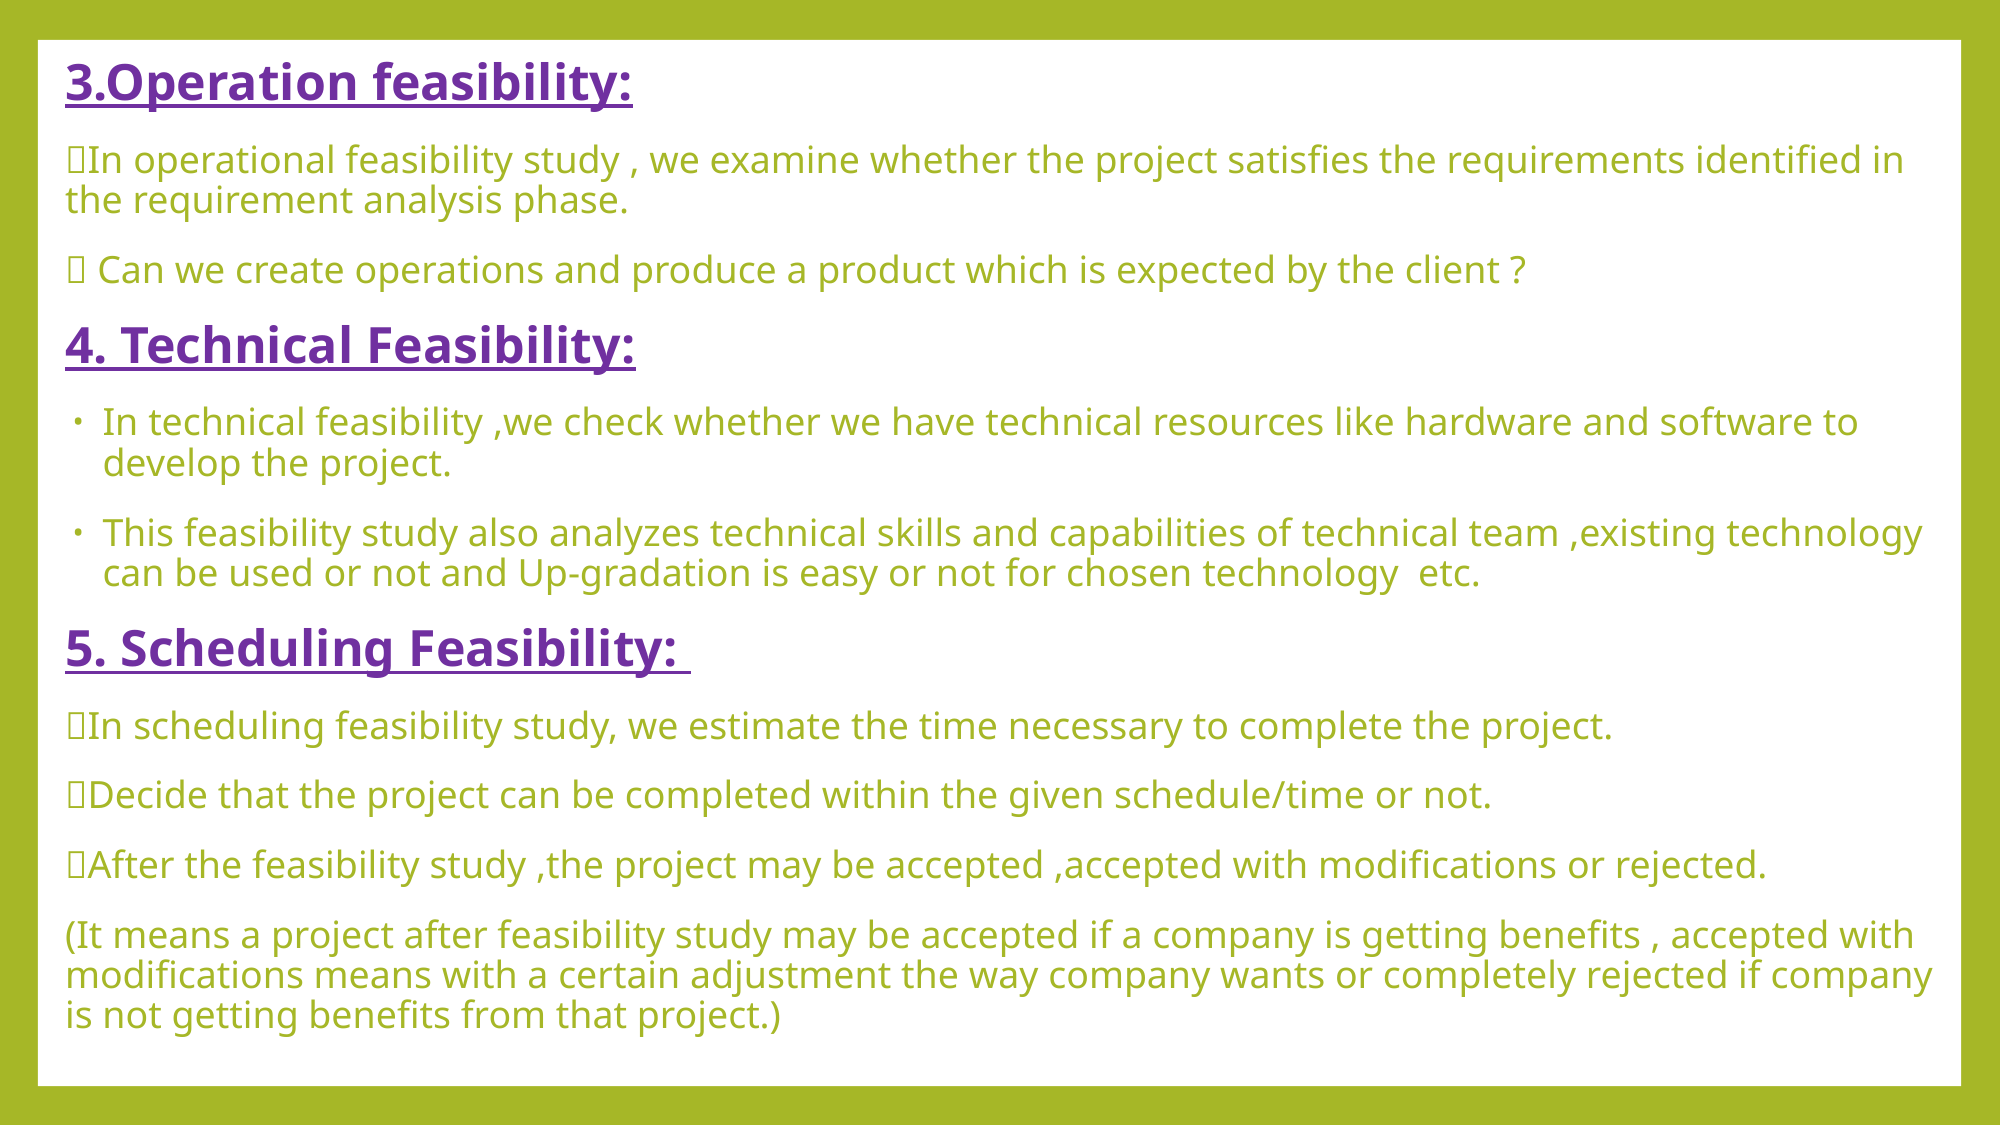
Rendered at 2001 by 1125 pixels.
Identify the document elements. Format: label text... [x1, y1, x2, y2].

list 3.Operation feasibility: In operational feasibility study , we examine whether the project satisfies the requirements identified in the requirement analysis phase.  Can we create operations and produce a product which is expected by the client ? 4. Technical Feasibility: In technical feasibility ,we check whether we have technical resources like hardware and software to develop the project. This feasibility study also analyzes technical skills and capabilities of technical team ,existing technology can be used or not and Up-gradation is easy or not for chosen technology etc. 5. Scheduling Feasibility: In scheduling feasibility study, we estimate the time necessary to complete the project. Decide that the project can be completed within the given schedule/time or not. After the feasibility study ,the project may be accepted ,accepted with modifications or rejected. (It means a project after feasibility study may be accepted if a company is getting benefits , accepted with modifications means with a certain adjustment the way company wants or completely rejected if company is not getting benefits from that project.) [50, 50, 1963, 1084]
